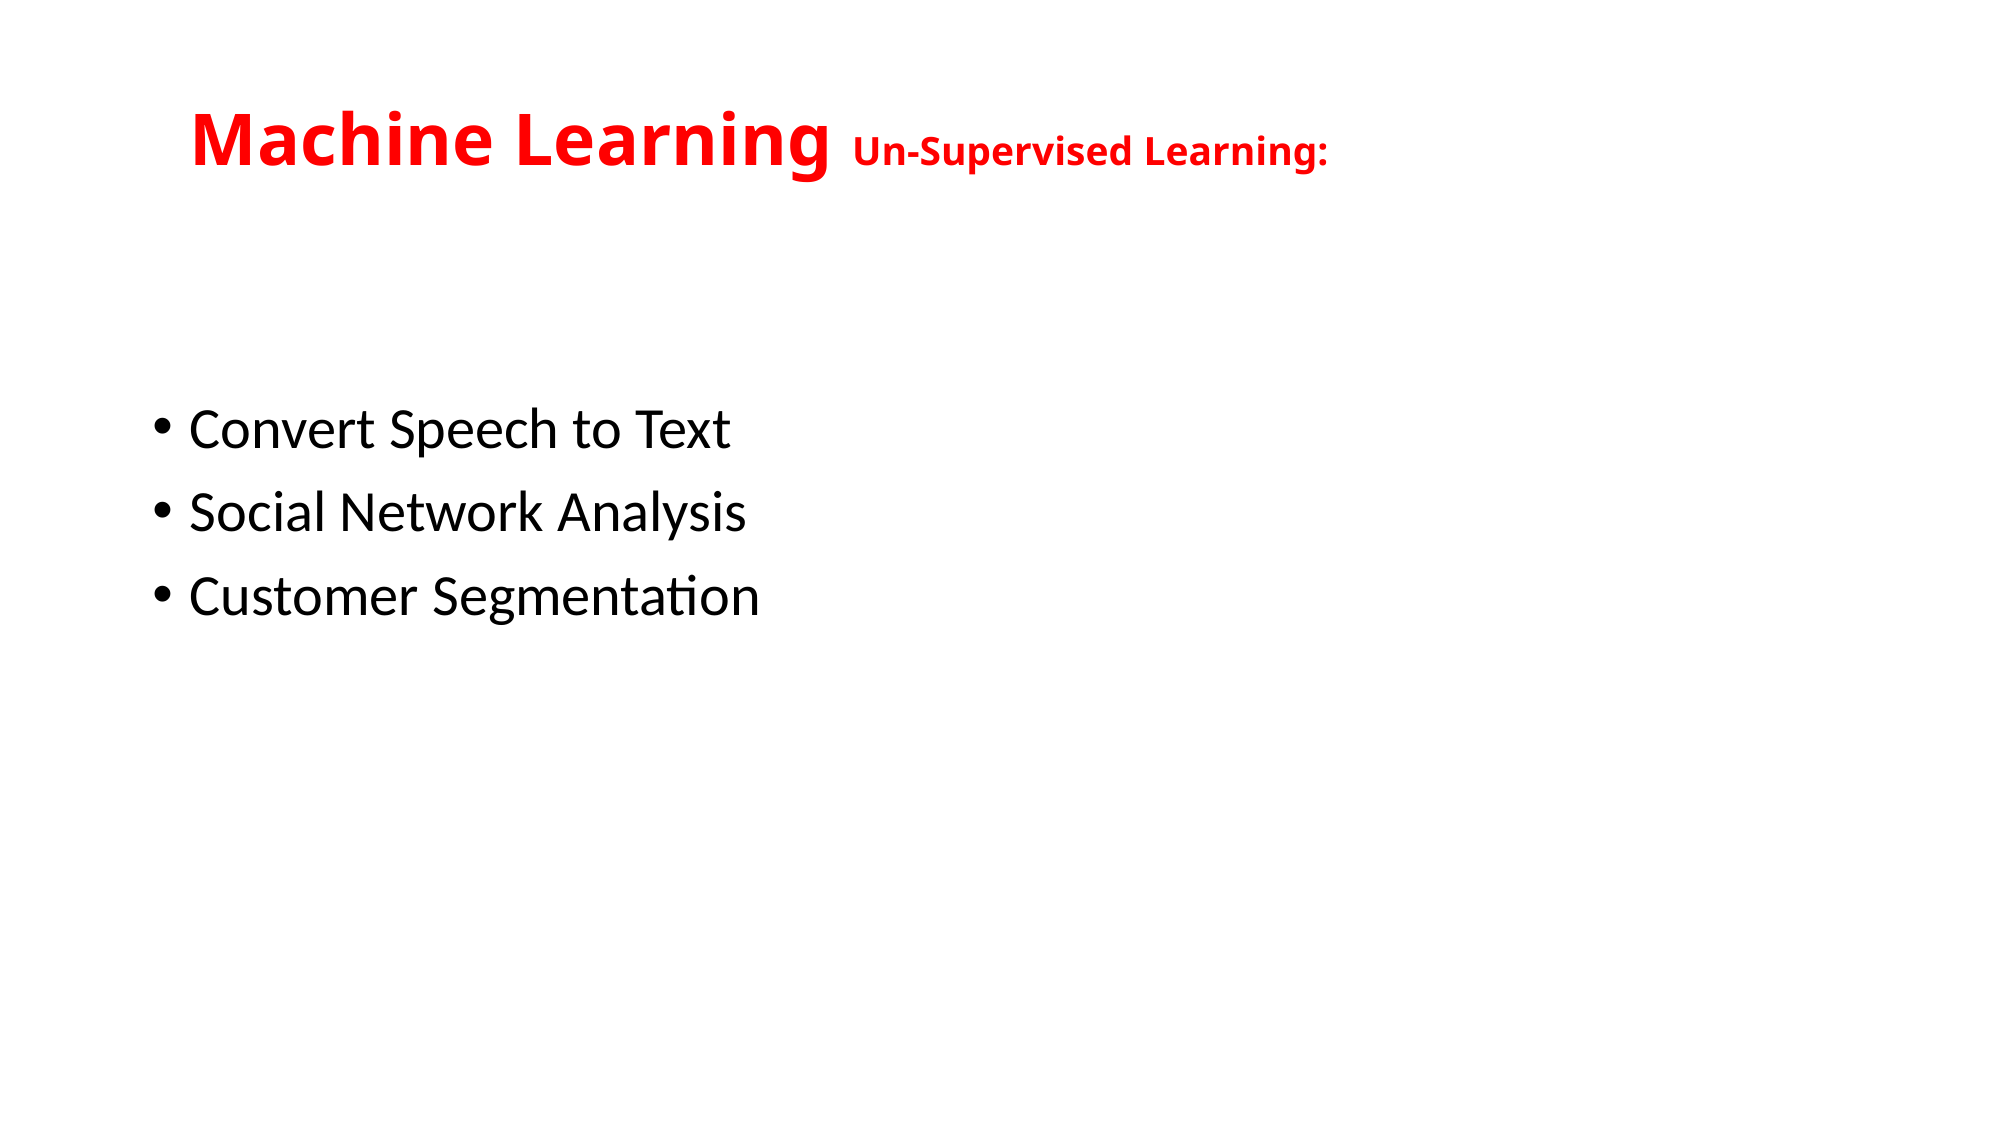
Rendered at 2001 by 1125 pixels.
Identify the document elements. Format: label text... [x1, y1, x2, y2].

title Machine Learning Un-Supervised Learning: [174, 95, 1825, 276]
list Convert Speech to Text Social Network Analysis Customer Segmentation [137, 299, 1863, 1014]
